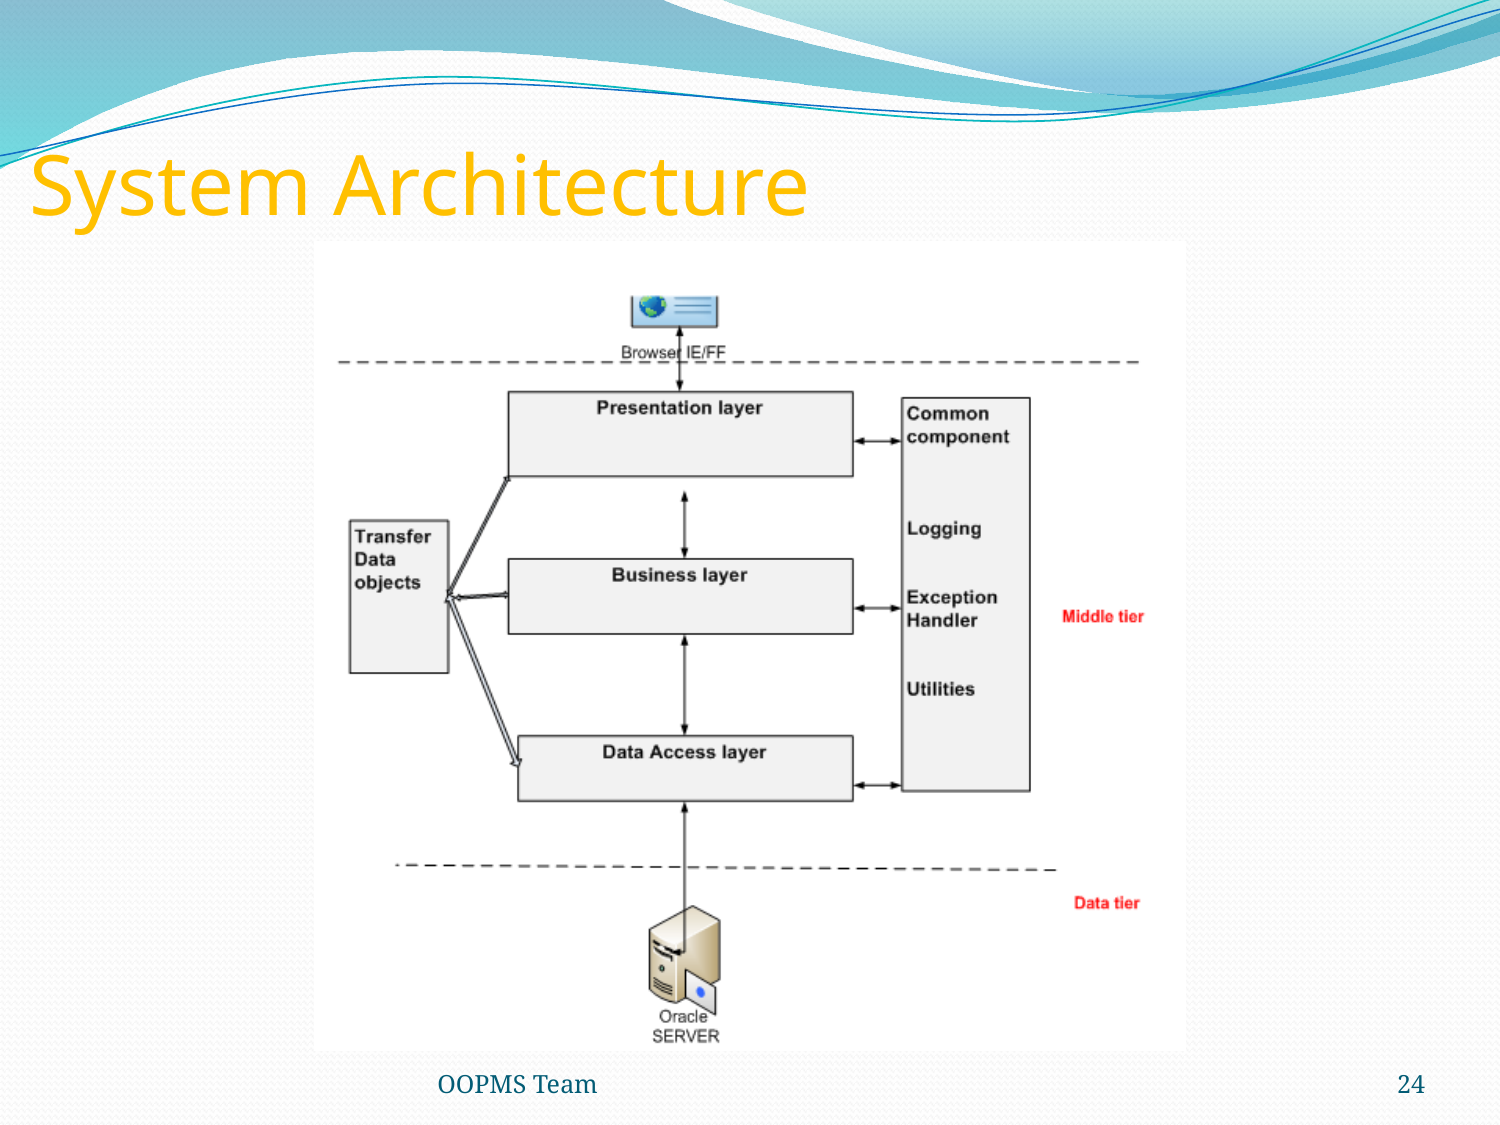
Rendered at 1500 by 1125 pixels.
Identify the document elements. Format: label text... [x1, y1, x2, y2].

picture [314, 240, 1186, 1051]
footer OOPMS Team [437, 1063, 988, 1103]
slide_number 24 [1299, 1042, 1425, 1103]
text_box System Architecture [14, 125, 1390, 240]
